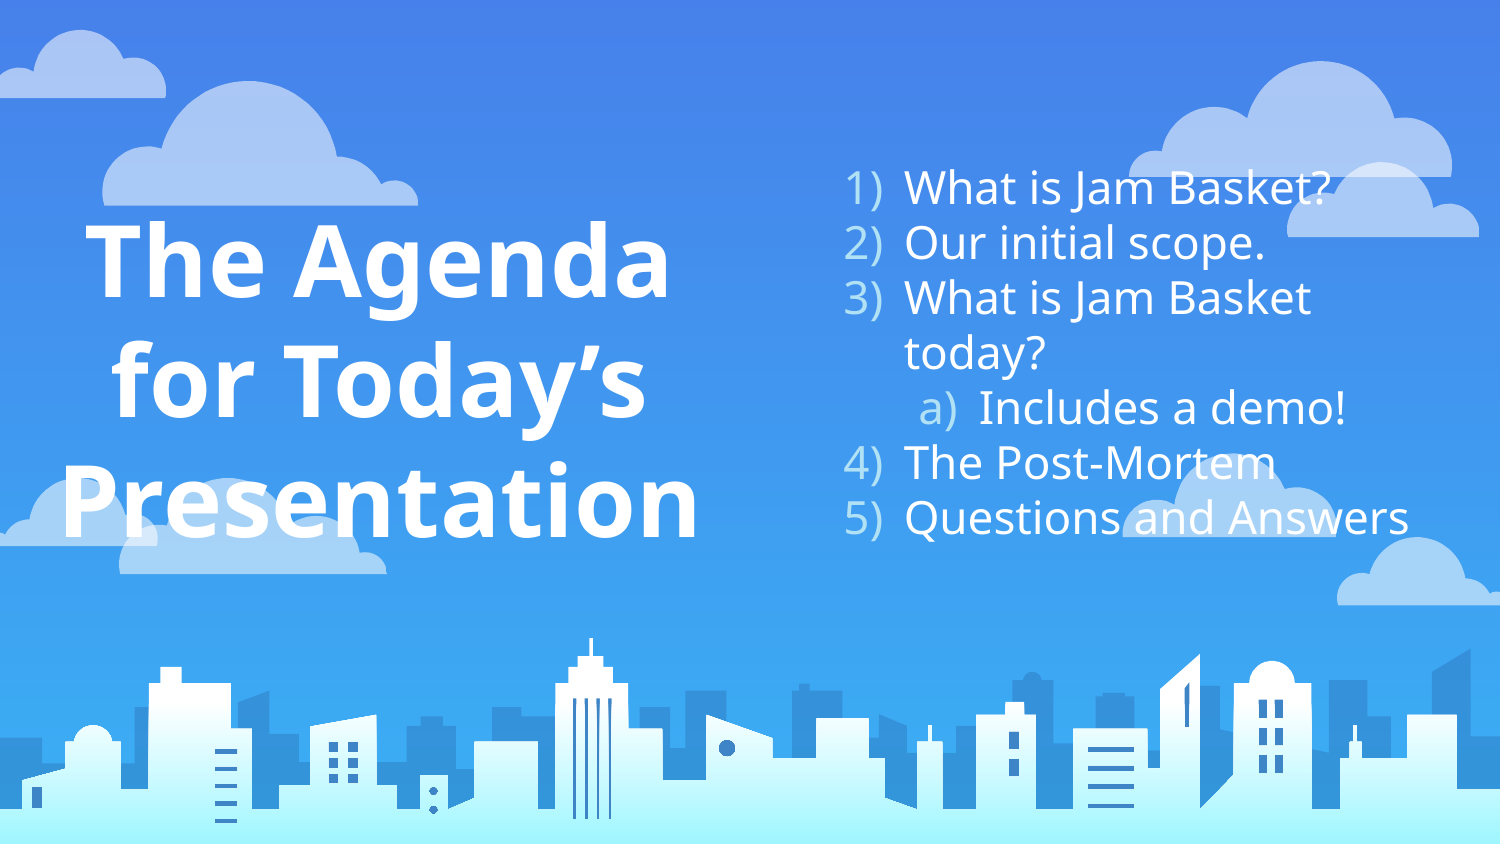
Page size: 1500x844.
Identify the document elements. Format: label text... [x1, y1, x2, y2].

title The Agenda for Today’s Presentation [0, 17, 760, 737]
list What is Jam Basket? Our initial scope. What is Jam Basket today? Includes a demo! The Post-Mortem Questions and Answers [813, 143, 1444, 750]
